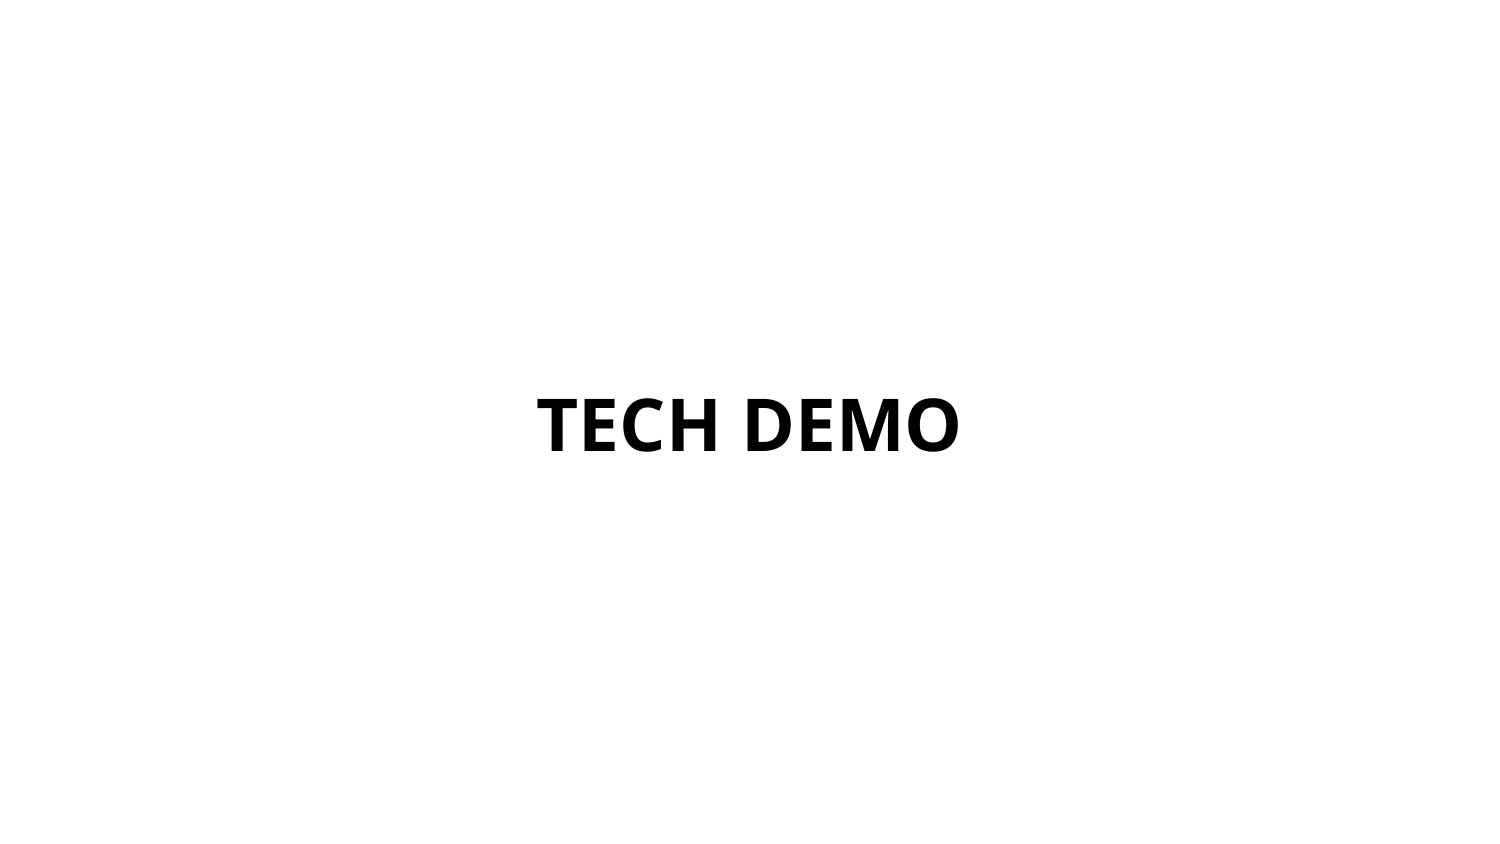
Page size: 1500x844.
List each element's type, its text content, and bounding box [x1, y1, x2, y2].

title TECH DEMO [51, 352, 1449, 491]
